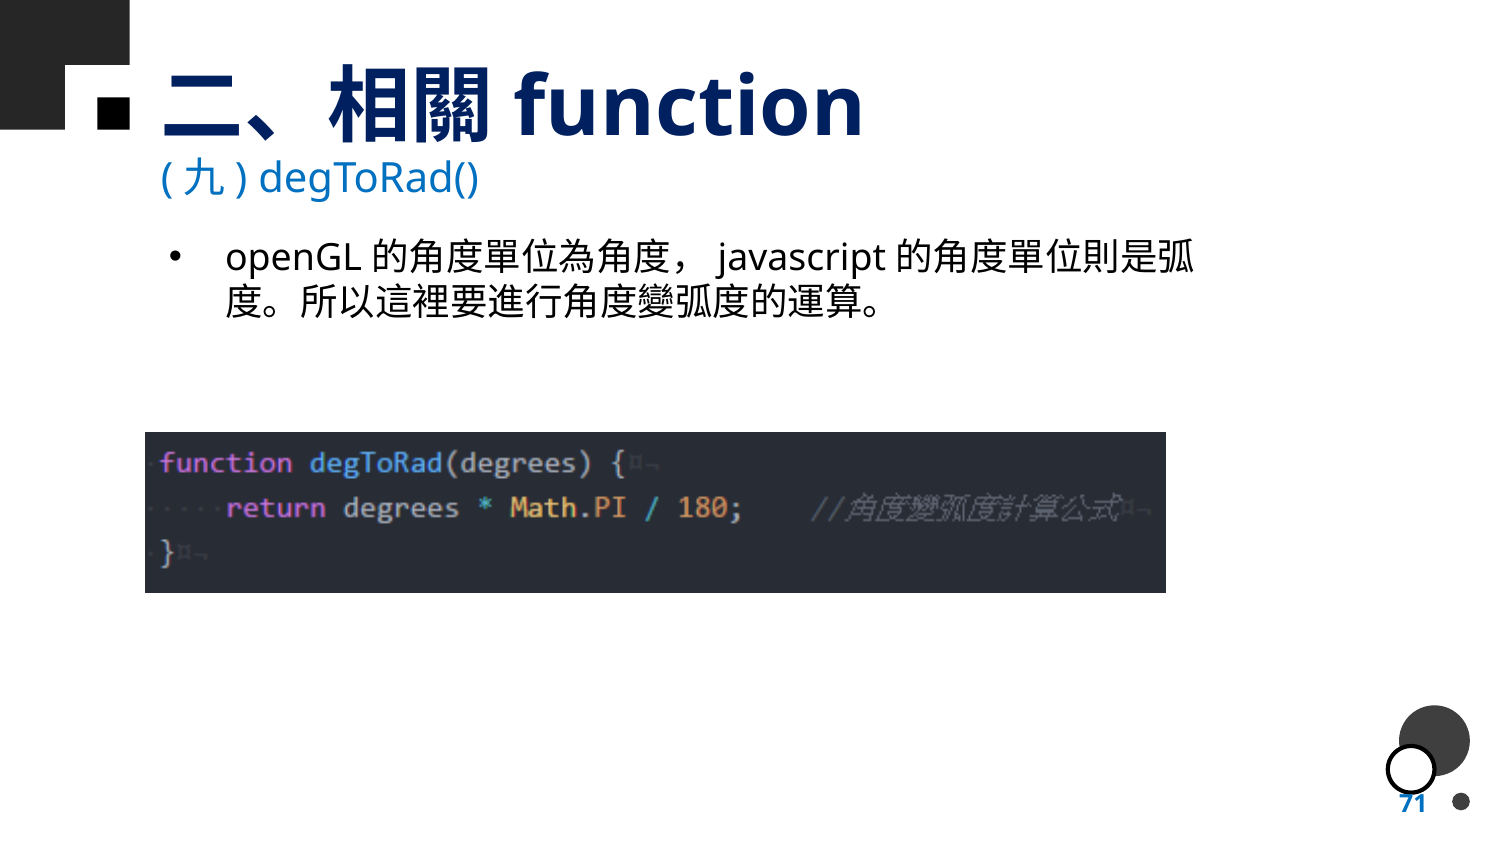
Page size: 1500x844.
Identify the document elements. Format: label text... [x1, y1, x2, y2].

picture [145, 431, 1166, 593]
slide_number 71 [1092, 782, 1443, 827]
title 二、相關function [145, 32, 1105, 173]
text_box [0, 0, 130, 130]
text_box (九) degToRad() [145, 143, 943, 209]
text_box openGL的角度單位為角度，javascript的角度單位則是弧度。所以這裡要進行角度變弧度的運算。 [135, 225, 1228, 379]
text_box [1387, 705, 1471, 811]
